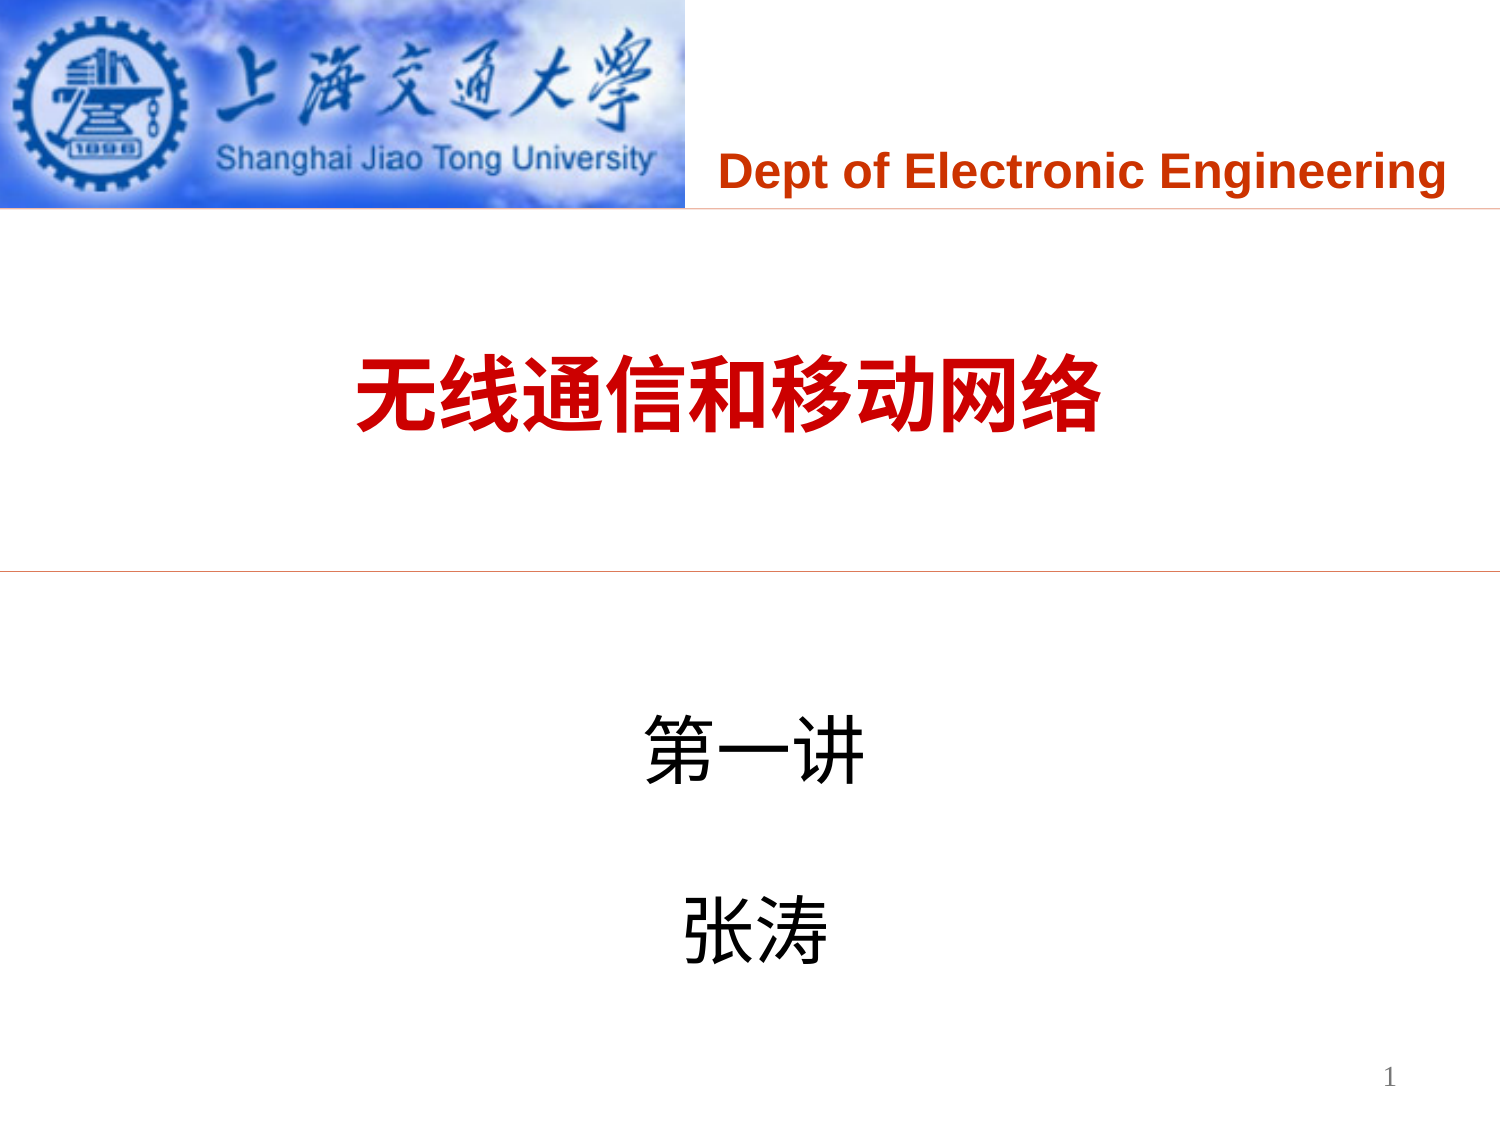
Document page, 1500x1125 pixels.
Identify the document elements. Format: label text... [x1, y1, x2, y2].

slide_number 1 [1099, 1049, 1413, 1101]
title 无线通信和移动网络 [85, 234, 1374, 550]
picture [0, 0, 685, 208]
text_box 第一讲 张涛 [183, 613, 1326, 981]
